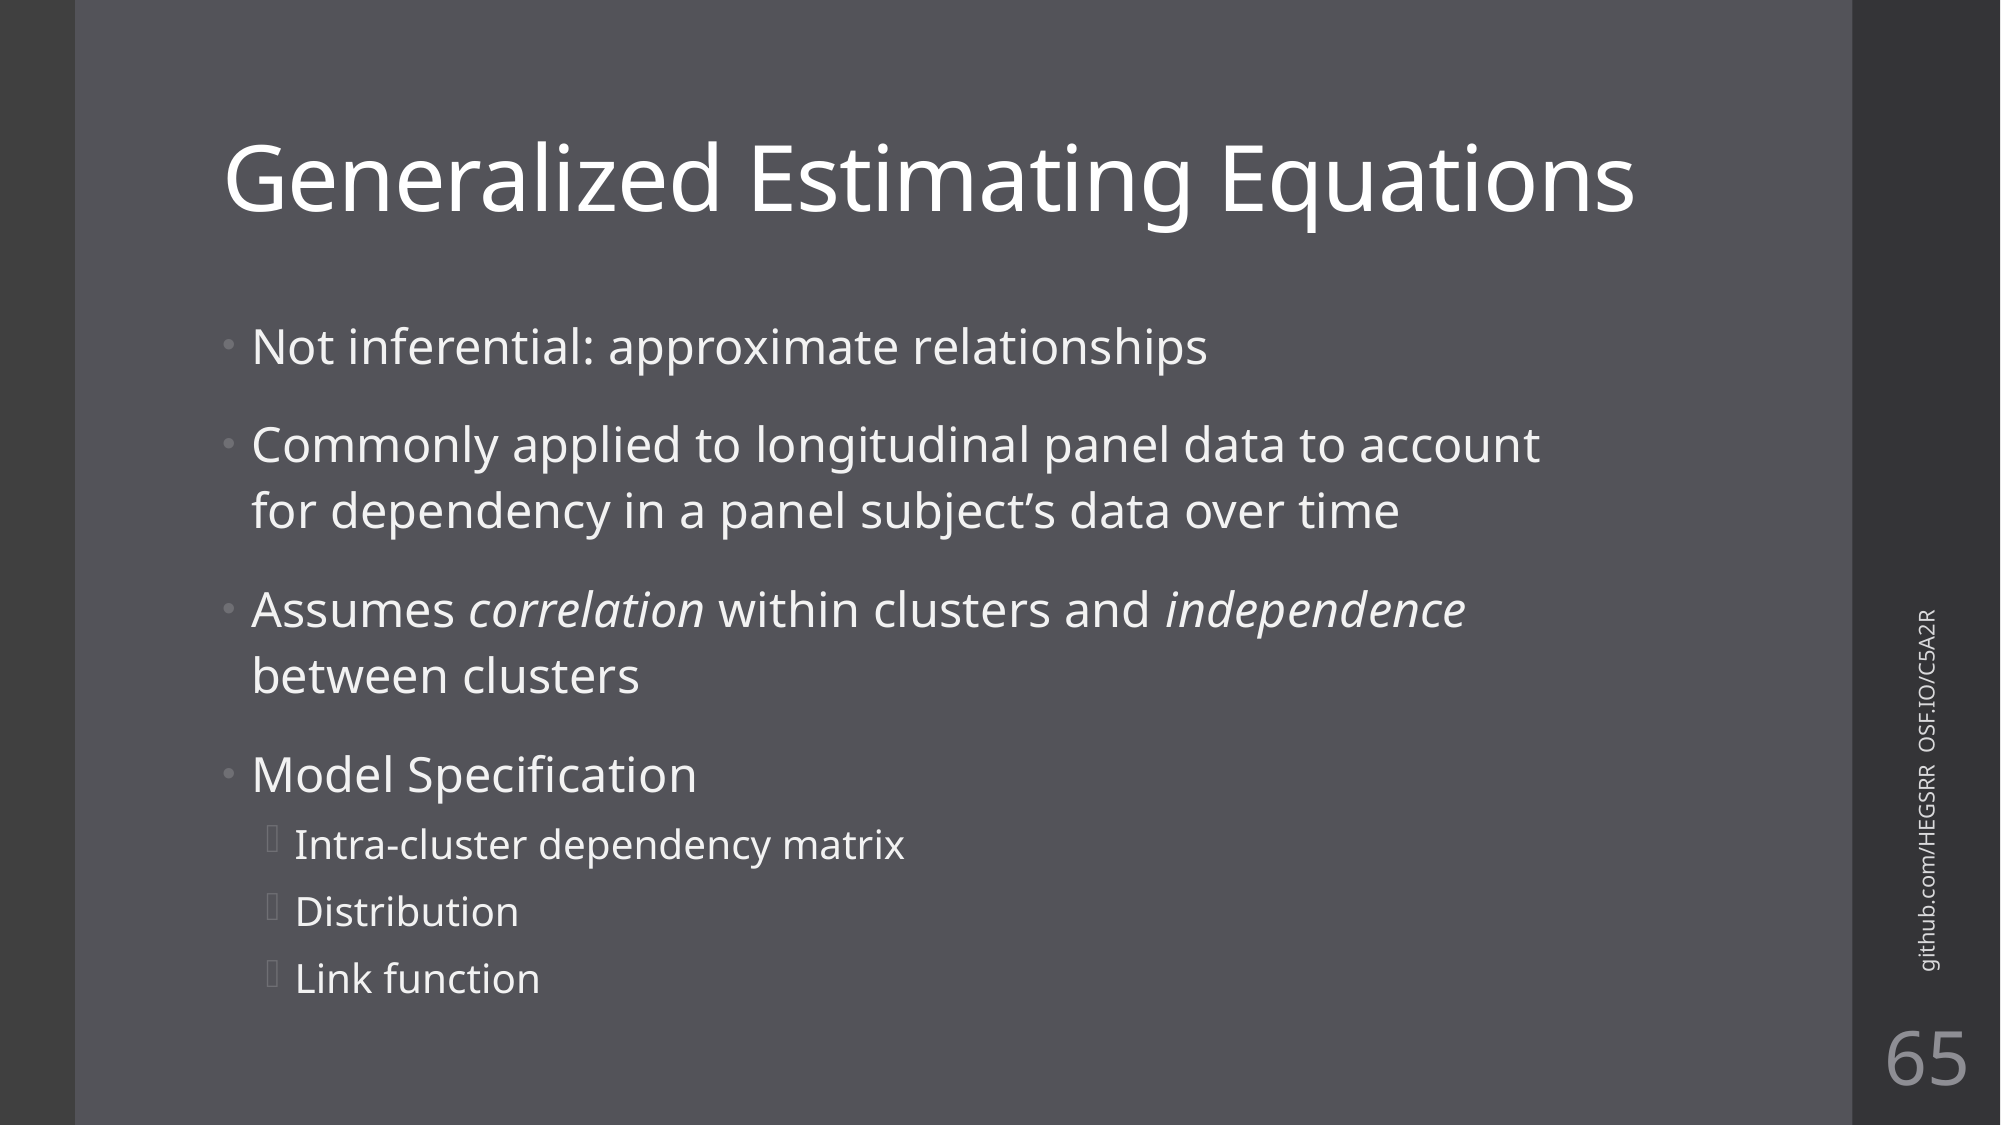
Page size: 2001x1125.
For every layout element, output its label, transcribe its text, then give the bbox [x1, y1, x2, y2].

slide_number 65 [1852, 1012, 2000, 1110]
list Not inferential: approximate relationships Commonly applied to longitudinal panel data to account for dependency in a panel subject’s data over time Assumes correlation within clusters and independence between clusters Model Specification Intra-cluster dependency matrix Distribution Link function [206, 299, 1617, 1014]
footer github.com/HEGSRR OSF.IO/C5A2R [1897, 400, 1958, 988]
title Generalized Estimating Equations [206, 60, 1797, 278]
